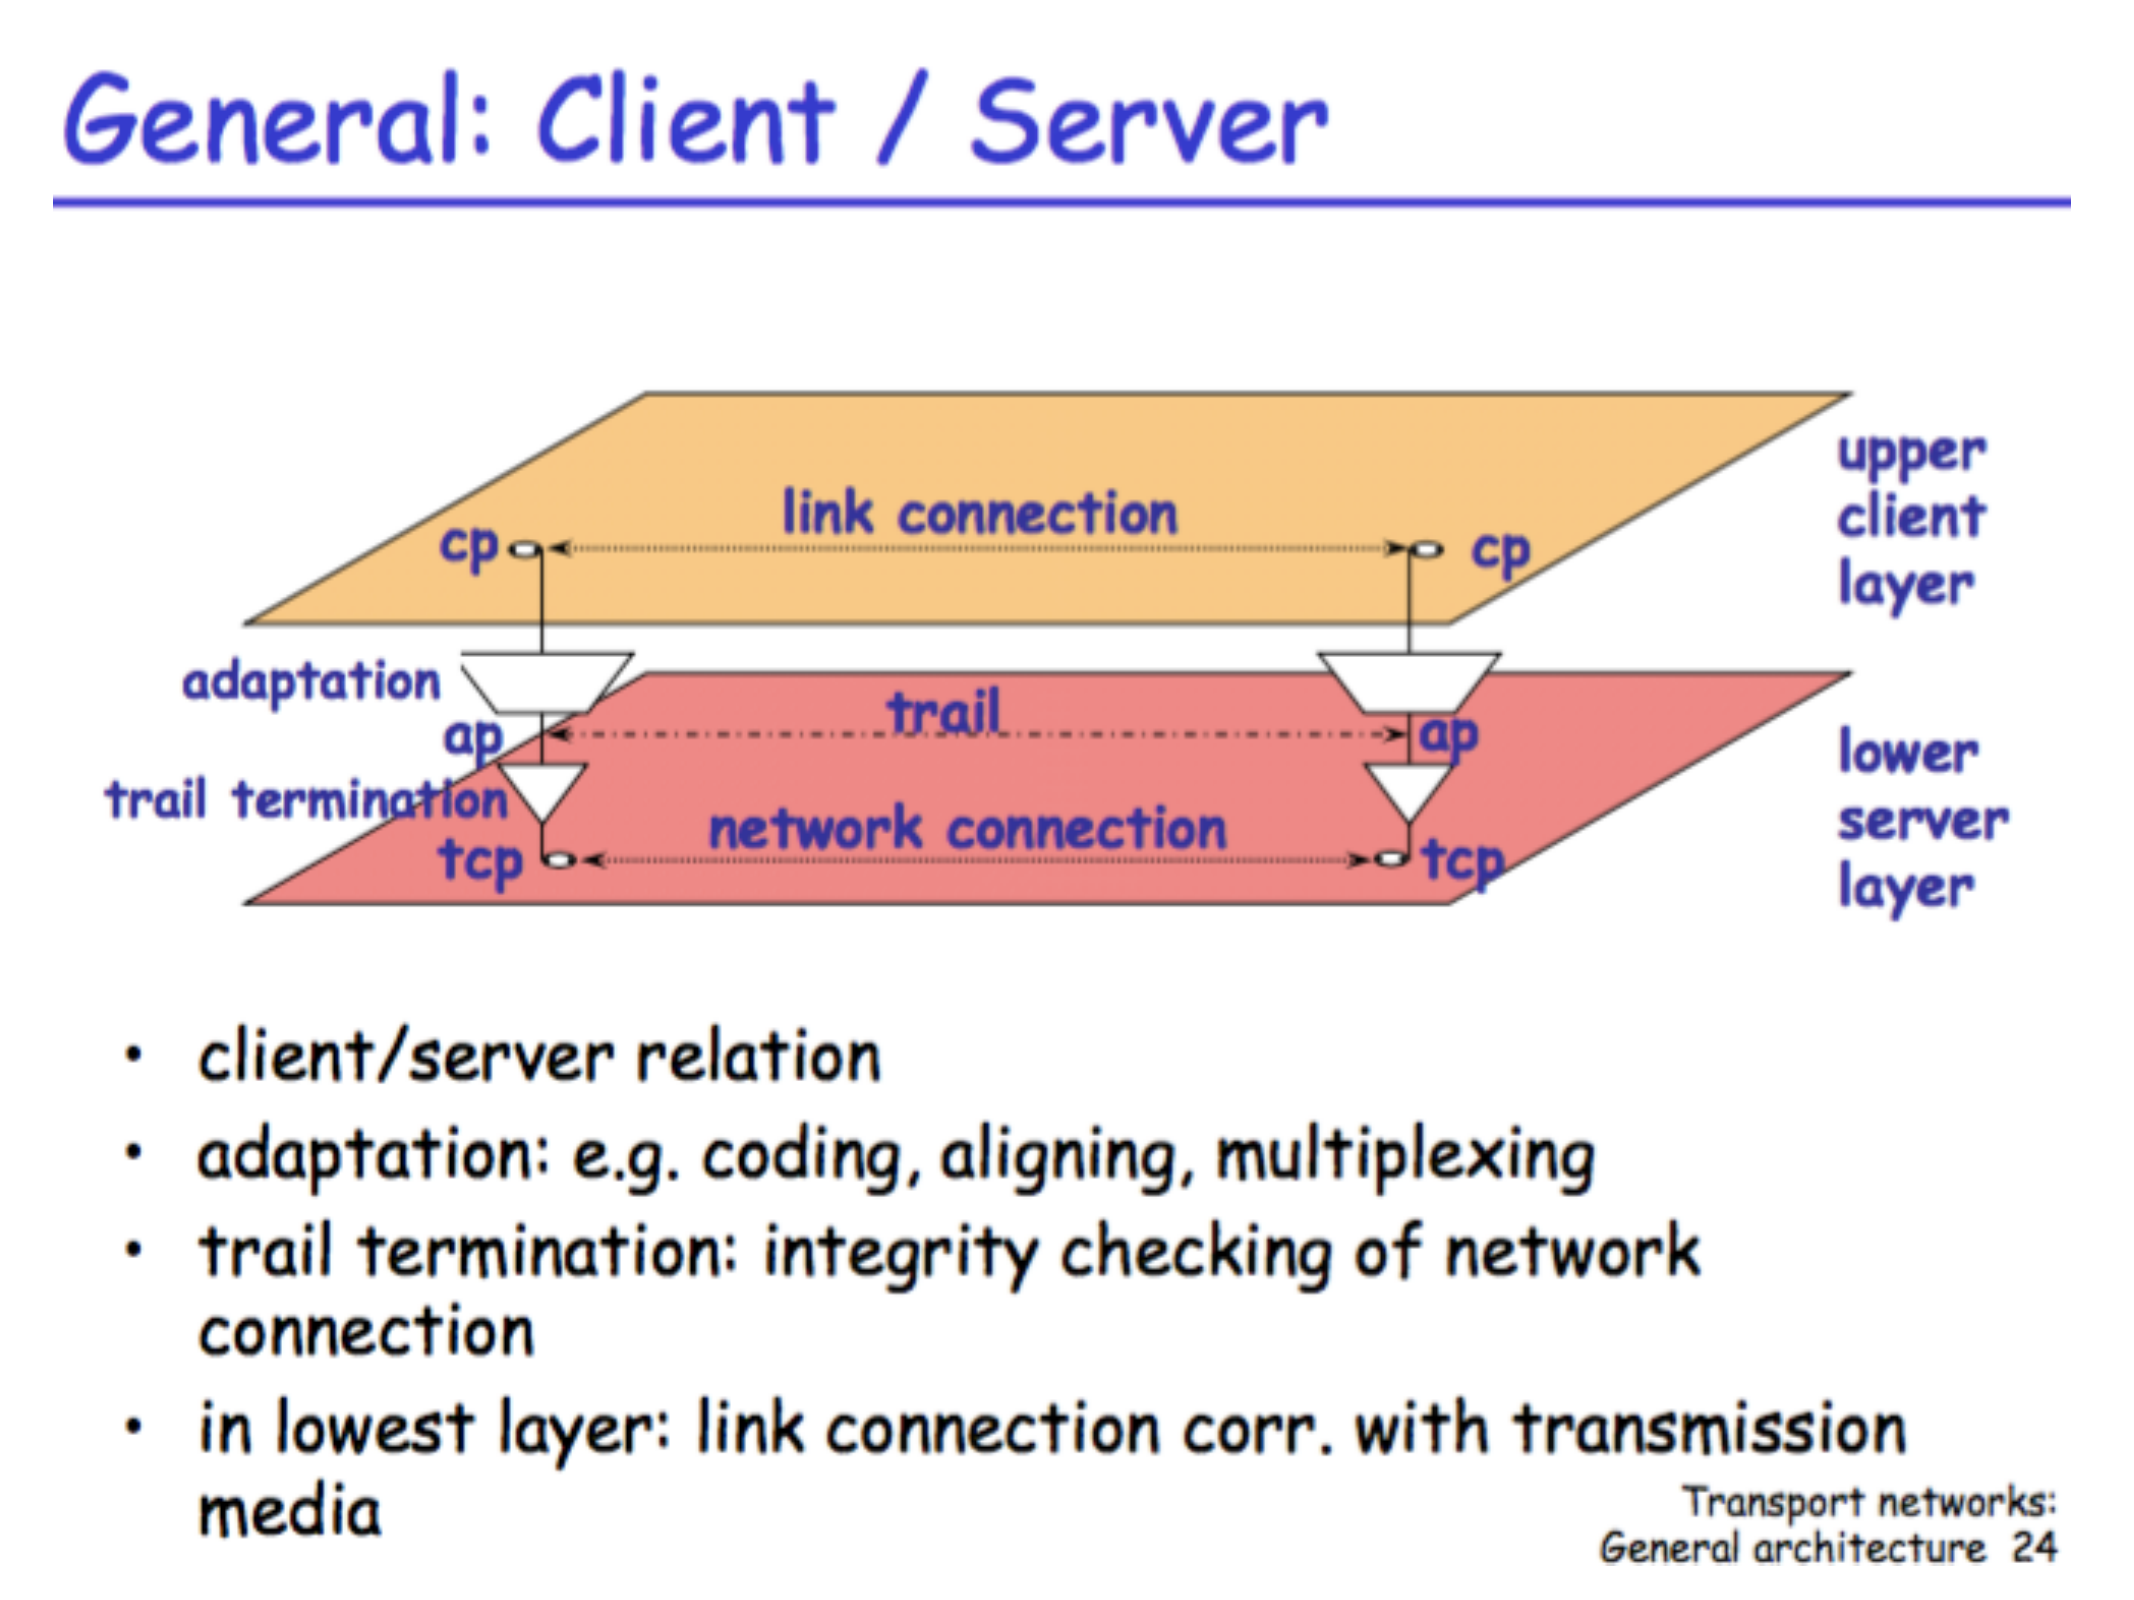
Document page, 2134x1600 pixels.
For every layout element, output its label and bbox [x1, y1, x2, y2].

picture [53, 50, 2072, 1566]
